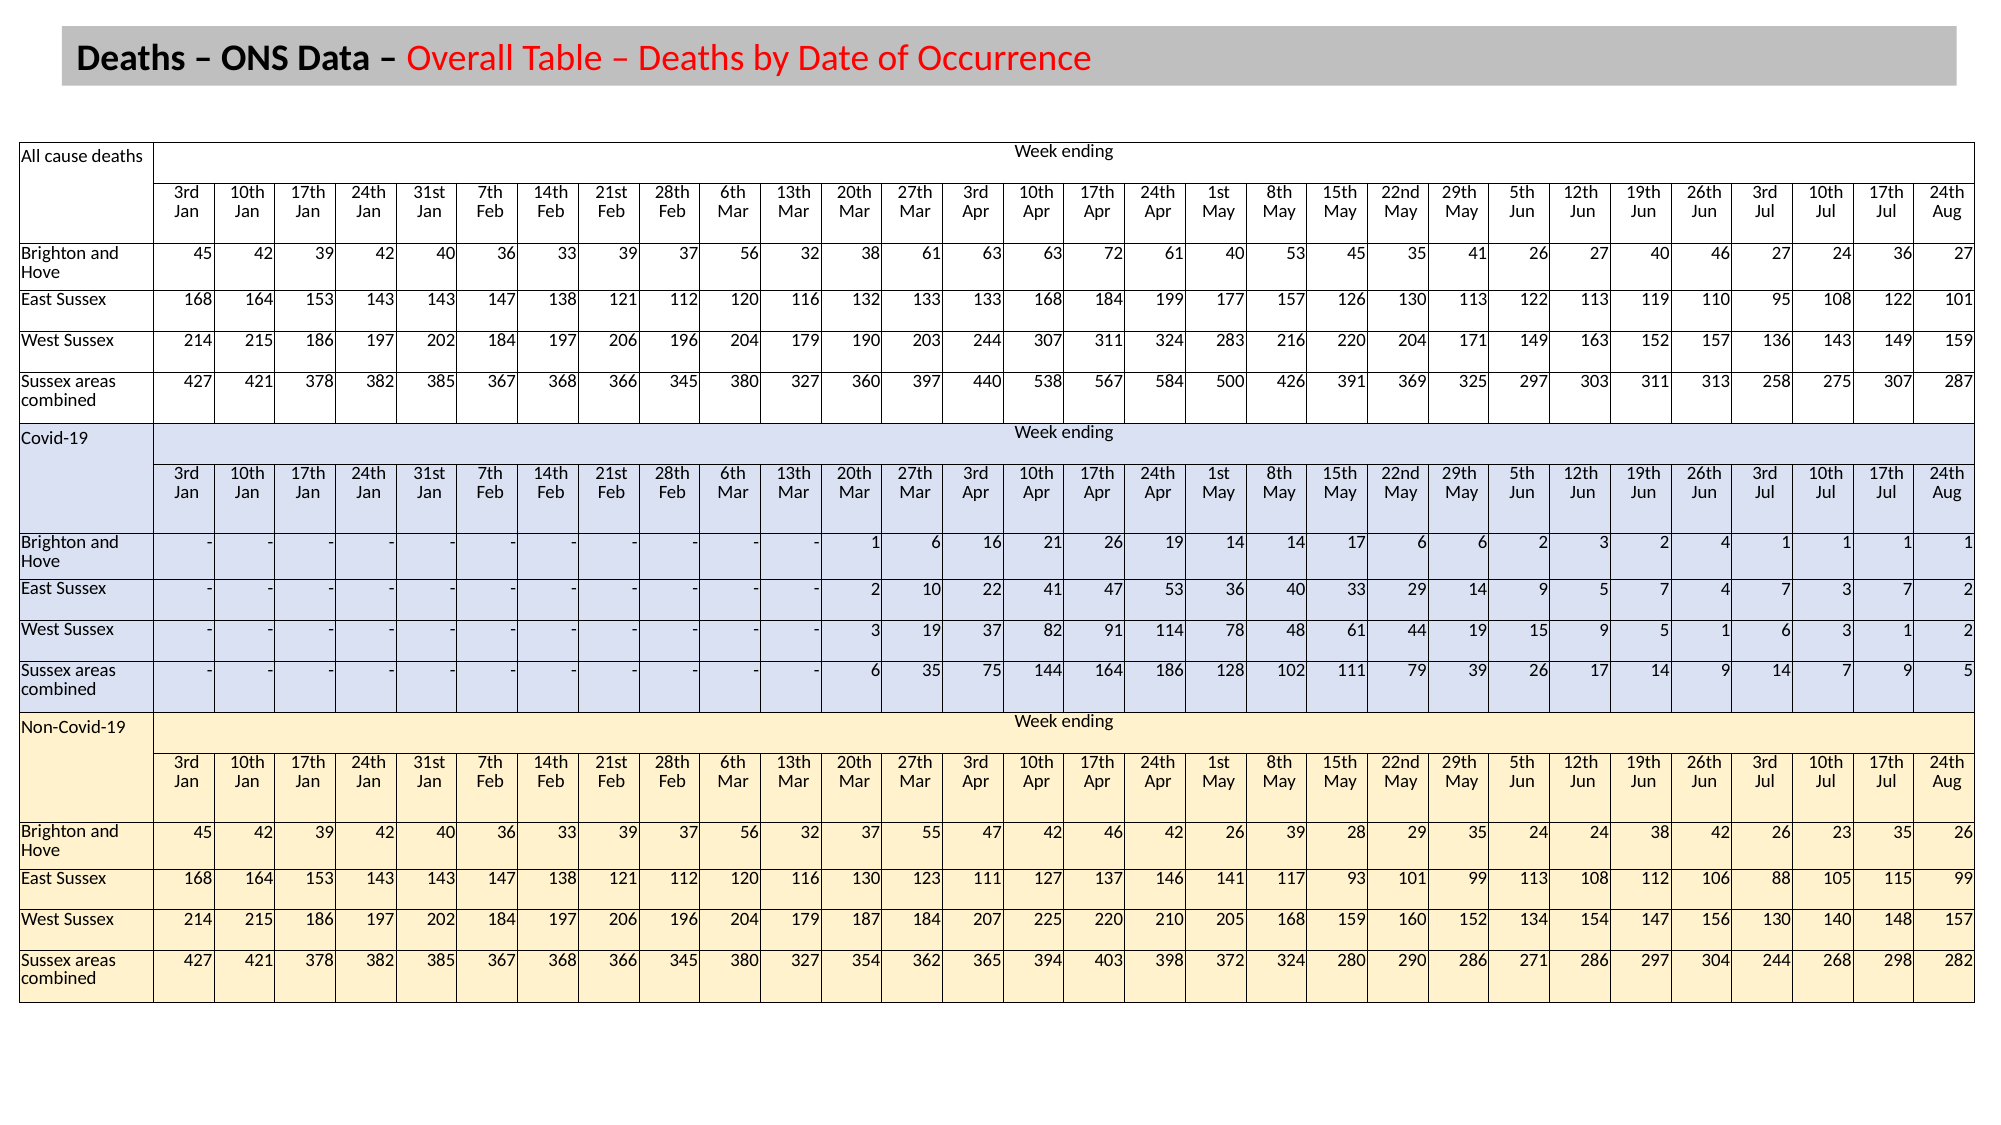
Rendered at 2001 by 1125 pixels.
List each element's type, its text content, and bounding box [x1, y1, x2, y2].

table_cell 28 [1307, 823, 1367, 869]
table_cell Brighton and Hove [20, 244, 153, 290]
table_cell 584 [1125, 373, 1185, 423]
table_cell 7th Feb [457, 754, 517, 822]
table_cell 397 [882, 373, 942, 423]
table_cell 75 [943, 662, 1003, 712]
table_cell 140 [1793, 910, 1853, 950]
table_cell East Sussex [20, 291, 153, 331]
table_cell 42 [215, 244, 274, 290]
table_cell West Sussex [20, 332, 153, 372]
table_cell 8th May [1247, 754, 1306, 822]
table_cell 380 [700, 951, 760, 1002]
table_cell 3rd Apr [943, 184, 1003, 243]
table_cell 1 [1914, 534, 1974, 579]
table_cell Brighton and Hove [20, 823, 153, 869]
table_cell 168 [1004, 291, 1063, 331]
table_cell 23 [1793, 823, 1853, 869]
table_cell - [154, 534, 214, 579]
table_cell 31st Jan [397, 465, 456, 533]
table_cell 35 [882, 662, 942, 712]
table_cell Week ending [154, 424, 1974, 464]
table_cell 16 [943, 534, 1003, 579]
table_cell 297 [1489, 373, 1549, 423]
table_cell 159 [1914, 332, 1974, 372]
table_cell 244 [943, 332, 1003, 372]
table_cell 143 [336, 291, 396, 331]
table_cell 313 [1672, 373, 1731, 423]
table_cell 39 [1429, 662, 1488, 712]
table_cell 3rd Jan [154, 465, 214, 533]
table_cell - [518, 662, 578, 712]
table_cell 24th Apr [1125, 465, 1185, 533]
table_cell 184 [1064, 291, 1124, 331]
table_cell 105 [1793, 870, 1853, 909]
table_cell 24th Aug [1914, 465, 1974, 533]
table_cell 40 [1186, 244, 1246, 290]
table_cell 35 [1854, 823, 1913, 869]
table_cell 45 [1307, 244, 1367, 290]
table_cell 17th Jul [1854, 184, 1913, 243]
table_cell 15th May [1307, 754, 1367, 822]
table_cell 214 [154, 910, 214, 950]
table_cell 45 [154, 823, 214, 869]
table_cell 1 [822, 534, 881, 579]
table_cell 378 [275, 951, 335, 1002]
table_cell 10th Jan [215, 184, 274, 243]
table_cell 345 [640, 951, 699, 1002]
table_cell 14th Feb [518, 465, 578, 533]
table_cell 13th Mar [761, 754, 821, 822]
table_cell 137 [1064, 870, 1124, 909]
table_cell 24th Jan [336, 754, 396, 822]
table_cell 26 [1914, 823, 1974, 869]
table_cell 10 [882, 580, 942, 620]
table_cell 132 [822, 291, 881, 331]
table_cell 26th Jun [1672, 465, 1731, 533]
table_cell West Sussex [20, 910, 153, 950]
table_cell 47 [1064, 580, 1124, 620]
table_cell 42 [336, 244, 396, 290]
table_cell 3rd Apr [943, 465, 1003, 533]
table_cell - [215, 662, 274, 712]
table_cell 186 [275, 910, 335, 950]
table_cell - [579, 621, 639, 661]
table_cell - [336, 662, 396, 712]
table_cell Sussex areas combined [20, 662, 153, 712]
table_cell 122 [1854, 291, 1913, 331]
table_cell 3 [1793, 621, 1853, 661]
table_cell 190 [822, 332, 881, 372]
table_cell 154 [1550, 910, 1610, 950]
table_cell 33 [518, 823, 578, 869]
table_cell 163 [1550, 332, 1610, 372]
table_cell 27 [1732, 244, 1792, 290]
table_cell 298 [1854, 951, 1913, 1002]
table_cell - [457, 662, 517, 712]
table_cell 15th May [1307, 465, 1367, 533]
table_cell 307 [1004, 332, 1063, 372]
table_cell Week ending [154, 713, 1974, 753]
table_cell 27 [1550, 244, 1610, 290]
table_cell 144 [1004, 662, 1063, 712]
table_cell 152 [1611, 332, 1671, 372]
table_cell 110 [1672, 291, 1731, 331]
table_cell 14 [1611, 662, 1671, 712]
table_cell 197 [336, 910, 396, 950]
table_cell 12th Jun [1550, 465, 1610, 533]
table_cell 220 [1307, 332, 1367, 372]
table_cell 45 [154, 244, 214, 290]
table_cell 46 [1064, 823, 1124, 869]
table_cell 215 [215, 910, 274, 950]
table_cell 37 [822, 823, 881, 869]
table_cell 53 [1247, 244, 1306, 290]
table_cell 156 [1672, 910, 1731, 950]
table_cell 168 [1247, 910, 1306, 950]
table_cell 47 [943, 823, 1003, 869]
table_cell 207 [943, 910, 1003, 950]
table_cell 42 [1125, 823, 1185, 869]
table_cell 7 [1793, 662, 1853, 712]
table_cell 24 [1550, 823, 1610, 869]
table_cell 196 [640, 332, 699, 372]
table_cell 61 [1307, 621, 1367, 661]
table_cell 367 [457, 951, 517, 1002]
table_cell 1st May [1186, 754, 1246, 822]
table_cell 48 [1247, 621, 1306, 661]
table_cell 354 [822, 951, 881, 1002]
table_cell 29th May [1429, 184, 1488, 243]
table_cell - [336, 621, 396, 661]
table_cell 327 [761, 373, 821, 423]
table_cell - [761, 534, 821, 579]
table_cell 177 [1186, 291, 1246, 331]
table_cell 360 [822, 373, 881, 423]
table_cell 116 [761, 291, 821, 331]
table_cell 164 [215, 291, 274, 331]
table_cell 101 [1368, 870, 1428, 909]
table_cell 127 [1004, 870, 1063, 909]
table_cell 41 [1429, 244, 1488, 290]
table_cell - [275, 621, 335, 661]
table_cell 426 [1247, 373, 1306, 423]
table_cell 14 [1247, 534, 1306, 579]
table_cell 160 [1368, 910, 1428, 950]
table_cell 39 [1247, 823, 1306, 869]
table_cell 6 [1732, 621, 1792, 661]
table_cell 168 [154, 870, 214, 909]
table_cell 1st May [1186, 184, 1246, 243]
table_cell 101 [1914, 291, 1974, 331]
table_cell 111 [1307, 662, 1367, 712]
table_cell 4 [1672, 534, 1731, 579]
table_cell 220 [1064, 910, 1124, 950]
table_cell 3rd Jan [154, 184, 214, 243]
table_cell 157 [1247, 291, 1306, 331]
table_cell 21st Feb [579, 754, 639, 822]
table_cell 5 [1611, 621, 1671, 661]
table_cell 168 [154, 291, 214, 331]
table_cell 304 [1672, 951, 1731, 1002]
table_cell 365 [943, 951, 1003, 1002]
table_cell 26 [1064, 534, 1124, 579]
table_cell 6 [822, 662, 881, 712]
table_cell 345 [640, 373, 699, 423]
table_cell 21st Feb [579, 184, 639, 243]
table_cell 367 [457, 373, 517, 423]
table_cell 184 [457, 910, 517, 950]
table_cell 133 [943, 291, 1003, 331]
table_cell 26 [1732, 823, 1792, 869]
table_cell - [397, 621, 456, 661]
table_cell 111 [943, 870, 1003, 909]
table_cell 63 [1004, 244, 1063, 290]
table_cell 29th May [1429, 754, 1488, 822]
table_cell 216 [1247, 332, 1306, 372]
table_cell 108 [1550, 870, 1610, 909]
table_cell 12th Jun [1550, 754, 1610, 822]
table_cell 378 [275, 373, 335, 423]
table_cell 197 [336, 332, 396, 372]
table_cell 3 [1793, 580, 1853, 620]
table_cell 93 [1307, 870, 1367, 909]
table_cell 37 [943, 621, 1003, 661]
table_cell 567 [1064, 373, 1124, 423]
table_cell 4 [1672, 580, 1731, 620]
table_cell Sussex areas combined [20, 951, 153, 1002]
table_cell 10th Jul [1793, 465, 1853, 533]
table_cell 380 [700, 373, 760, 423]
table_cell 99 [1429, 870, 1488, 909]
table_cell 186 [1125, 662, 1185, 712]
table_cell 5th Jun [1489, 465, 1549, 533]
table_cell 19th Jun [1611, 465, 1671, 533]
table_cell - [275, 580, 335, 620]
table_cell 7 [1732, 580, 1792, 620]
table_cell 143 [336, 870, 396, 909]
table_cell 79 [1368, 662, 1428, 712]
table_cell 10th Jan [215, 754, 274, 822]
table_cell 3 [822, 621, 881, 661]
table_cell 6 [1429, 534, 1488, 579]
table_cell 10th Apr [1004, 465, 1063, 533]
table_cell 36 [1186, 580, 1246, 620]
table_cell 33 [1307, 580, 1367, 620]
table_cell 421 [215, 373, 274, 423]
table_cell 26 [1489, 244, 1549, 290]
table_cell 204 [1368, 332, 1428, 372]
table_cell 17th Jan [275, 184, 335, 243]
table_cell 7 [1611, 580, 1671, 620]
table_cell 311 [1064, 332, 1124, 372]
table_cell 290 [1368, 951, 1428, 1002]
table_cell 7 [1854, 580, 1913, 620]
table_cell 3rd Jul [1732, 184, 1792, 243]
table_cell 88 [1732, 870, 1792, 909]
table_cell 37 [640, 244, 699, 290]
table_cell 27th Mar [882, 465, 942, 533]
table_cell 3rd Jul [1732, 754, 1792, 822]
table_cell 116 [761, 870, 821, 909]
table_cell 14th Feb [518, 754, 578, 822]
table_cell 385 [397, 951, 456, 1002]
table_cell 121 [579, 870, 639, 909]
table_cell 10th Jan [215, 465, 274, 533]
table_cell 307 [1854, 373, 1913, 423]
table_cell 26th Jun [1672, 184, 1731, 243]
table_cell 13th Mar [761, 465, 821, 533]
table_cell 130 [822, 870, 881, 909]
table_cell 368 [518, 951, 578, 1002]
table_cell - [275, 534, 335, 579]
table_cell 56 [700, 823, 760, 869]
table_cell 186 [275, 332, 335, 372]
table_cell 41 [1004, 580, 1063, 620]
table_cell - [457, 534, 517, 579]
table_cell 46 [1672, 244, 1731, 290]
table_cell 19 [1125, 534, 1185, 579]
table_cell Sussex areas combined [20, 373, 153, 423]
table_cell 10th Apr [1004, 754, 1063, 822]
table_cell - [640, 580, 699, 620]
table_cell 106 [1672, 870, 1731, 909]
table_cell 19 [1429, 621, 1488, 661]
table_cell 283 [1186, 332, 1246, 372]
table_cell 17th Apr [1064, 465, 1124, 533]
table_cell 24th Aug [1914, 184, 1974, 243]
table_cell 17 [1550, 662, 1610, 712]
table_cell 171 [1429, 332, 1488, 372]
table_cell 33 [518, 244, 578, 290]
table_cell 7th Feb [457, 184, 517, 243]
table_cell 28th Feb [640, 465, 699, 533]
table_cell - [761, 580, 821, 620]
table_cell - [457, 580, 517, 620]
table_cell 311 [1611, 373, 1671, 423]
table_cell - [518, 534, 578, 579]
table_cell 143 [397, 870, 456, 909]
table_cell 2 [1489, 534, 1549, 579]
table_cell 24th Jan [336, 184, 396, 243]
table_cell 147 [457, 870, 517, 909]
table_cell 1st May [1186, 465, 1246, 533]
table_cell - [700, 621, 760, 661]
table_cell 159 [1307, 910, 1367, 950]
table_cell 205 [1186, 910, 1246, 950]
table_cell 82 [1004, 621, 1063, 661]
table_cell 275 [1793, 373, 1853, 423]
table_cell 14 [1186, 534, 1246, 579]
table_cell 22nd May [1368, 184, 1428, 243]
table_cell - [154, 621, 214, 661]
table_cell - [761, 621, 821, 661]
table_cell 17 [1307, 534, 1367, 579]
table_cell 28th Feb [640, 184, 699, 243]
table_cell 8th May [1247, 184, 1306, 243]
table_cell - [640, 662, 699, 712]
table_cell 55 [882, 823, 942, 869]
table_cell 42 [336, 823, 396, 869]
table_cell Brighton and Hove [20, 534, 153, 579]
table_cell 141 [1186, 870, 1246, 909]
table_cell 27th Mar [882, 184, 942, 243]
table_cell East Sussex [20, 580, 153, 620]
table_cell 282 [1914, 951, 1974, 1002]
table_cell - [579, 534, 639, 579]
table_cell 2 [1914, 621, 1974, 661]
table_cell 324 [1125, 332, 1185, 372]
table_cell 280 [1307, 951, 1367, 1002]
table_cell 136 [1732, 332, 1792, 372]
table_cell 153 [275, 870, 335, 909]
table_cell 17th Jul [1854, 465, 1913, 533]
table_cell 10th Jul [1793, 754, 1853, 822]
table_cell 203 [882, 332, 942, 372]
table_cell 26 [1489, 662, 1549, 712]
table_cell 134 [1489, 910, 1549, 950]
table_cell 149 [1854, 332, 1913, 372]
table_cell 40 [1611, 244, 1671, 290]
table_cell 382 [336, 373, 396, 423]
table_cell 427 [154, 373, 214, 423]
table_cell 39 [579, 244, 639, 290]
table_cell 61 [882, 244, 942, 290]
table_cell 63 [943, 244, 1003, 290]
table_cell 1 [1793, 534, 1853, 579]
table_cell 17th Jan [275, 754, 335, 822]
table_cell 27th Mar [882, 754, 942, 822]
table_cell 32 [761, 244, 821, 290]
table_cell 403 [1064, 951, 1124, 1002]
table_header Week ending [154, 143, 1974, 183]
table_cell 3 [1550, 534, 1610, 579]
table_cell 115 [1854, 870, 1913, 909]
table_cell 538 [1004, 373, 1063, 423]
table_cell 366 [579, 373, 639, 423]
table_cell - [640, 621, 699, 661]
table_cell - [215, 534, 274, 579]
table_cell 38 [1611, 823, 1671, 869]
table_cell - [457, 621, 517, 661]
table_cell 138 [518, 291, 578, 331]
table_cell 297 [1611, 951, 1671, 1002]
table_cell 9 [1550, 621, 1610, 661]
table_cell - [700, 580, 760, 620]
table_cell 117 [1247, 870, 1306, 909]
table_cell 9 [1854, 662, 1913, 712]
table_cell - [215, 580, 274, 620]
table_cell - [579, 662, 639, 712]
table_cell 13th Mar [761, 184, 821, 243]
table_cell 147 [1611, 910, 1671, 950]
table_cell 148 [1854, 910, 1913, 950]
table_cell 5 [1550, 580, 1610, 620]
table_cell 197 [518, 910, 578, 950]
table_cell 12th Jun [1550, 184, 1610, 243]
table_cell 369 [1368, 373, 1428, 423]
table_cell 6th Mar [700, 754, 760, 822]
table_cell 179 [761, 910, 821, 950]
table_cell 3rd Jan [154, 754, 214, 822]
table_cell 225 [1004, 910, 1063, 950]
table_cell 56 [700, 244, 760, 290]
table_cell East Sussex [20, 870, 153, 909]
table_cell 196 [640, 910, 699, 950]
table_cell - [397, 580, 456, 620]
table_cell 287 [1914, 373, 1974, 423]
table_cell 421 [215, 951, 274, 1002]
table_cell 14 [1732, 662, 1792, 712]
table_cell 38 [822, 244, 881, 290]
table_cell 26th Jun [1672, 754, 1731, 822]
table_cell 146 [1125, 870, 1185, 909]
table_cell 325 [1429, 373, 1488, 423]
table_cell 15th May [1307, 184, 1367, 243]
table_cell 119 [1611, 291, 1671, 331]
table_cell 17th Apr [1064, 754, 1124, 822]
table_cell 121 [579, 291, 639, 331]
table_cell 44 [1368, 621, 1428, 661]
table_cell 143 [397, 291, 456, 331]
table_cell 206 [579, 332, 639, 372]
table_cell 72 [1064, 244, 1124, 290]
table_cell - [275, 662, 335, 712]
table_cell 24 [1793, 244, 1853, 290]
table_cell 36 [457, 244, 517, 290]
table_cell 112 [640, 291, 699, 331]
table_cell 61 [1125, 244, 1185, 290]
table_cell 37 [640, 823, 699, 869]
table_cell 157 [1914, 910, 1974, 950]
table_cell 1 [1732, 534, 1792, 579]
table_cell 17th Jul [1854, 754, 1913, 822]
table_cell - [397, 534, 456, 579]
table_cell 21st Feb [579, 465, 639, 533]
table_cell 130 [1368, 291, 1428, 331]
table_cell 35 [1368, 244, 1428, 290]
table_cell 39 [275, 244, 335, 290]
table_cell 202 [397, 910, 456, 950]
table_cell 7th Feb [457, 465, 517, 533]
table_cell 286 [1550, 951, 1610, 1002]
table_cell 157 [1672, 332, 1731, 372]
table_cell 14 [1429, 580, 1488, 620]
table_cell 204 [700, 910, 760, 950]
table_cell - [579, 580, 639, 620]
table_cell 126 [1307, 291, 1367, 331]
table_cell 113 [1489, 870, 1549, 909]
table_cell 500 [1186, 373, 1246, 423]
table_cell 42 [1004, 823, 1063, 869]
table_cell 286 [1429, 951, 1488, 1002]
table_cell Non-Covid-19 [20, 713, 153, 822]
table_cell 327 [761, 951, 821, 1002]
table_cell 440 [943, 373, 1003, 423]
table_cell 31st Jan [397, 184, 456, 243]
table_cell 6 [1368, 534, 1428, 579]
table_cell 3rd Apr [943, 754, 1003, 822]
table_cell 20th Mar [822, 754, 881, 822]
table_cell 147 [457, 291, 517, 331]
table_cell 5th Jun [1489, 754, 1549, 822]
table_cell 366 [579, 951, 639, 1002]
table_header All cause deaths [20, 143, 153, 243]
table_cell 184 [882, 910, 942, 950]
table_cell 362 [882, 951, 942, 1002]
table_cell 1 [1672, 621, 1731, 661]
table_cell 199 [1125, 291, 1185, 331]
table_cell 187 [822, 910, 881, 950]
table_cell 368 [518, 373, 578, 423]
table_cell 19th Jun [1611, 754, 1671, 822]
table_cell 40 [397, 823, 456, 869]
table_cell 3rd Jul [1732, 465, 1792, 533]
table_cell 108 [1793, 291, 1853, 331]
table_cell 152 [1429, 910, 1488, 950]
table_cell 20th Mar [822, 184, 881, 243]
text_box Deaths – ONS Data – Overall Table – Deaths by Date of Occurrence [61, 26, 1957, 86]
table_cell 40 [1247, 580, 1306, 620]
table_cell 120 [700, 291, 760, 331]
table_cell 32 [761, 823, 821, 869]
table_cell 2 [1611, 534, 1671, 579]
table_cell 91 [1064, 621, 1124, 661]
table_cell 164 [1064, 662, 1124, 712]
table_cell - [336, 534, 396, 579]
table_cell 9 [1672, 662, 1731, 712]
table_cell 14th Feb [518, 184, 578, 243]
table_cell 382 [336, 951, 396, 1002]
table_cell - [336, 580, 396, 620]
table_cell Covid-19 [20, 424, 153, 533]
table_cell 31st Jan [397, 754, 456, 822]
table_cell 42 [1672, 823, 1731, 869]
table_cell 113 [1550, 291, 1610, 331]
table_cell 15 [1489, 621, 1549, 661]
table_cell 398 [1125, 951, 1185, 1002]
table_cell 24th Aug [1914, 754, 1974, 822]
table_cell 78 [1186, 621, 1246, 661]
table_cell 29th May [1429, 465, 1488, 533]
table_cell 202 [397, 332, 456, 372]
table_cell 303 [1550, 373, 1610, 423]
table_cell 391 [1307, 373, 1367, 423]
table_cell 394 [1004, 951, 1063, 1002]
table_cell 6th Mar [700, 184, 760, 243]
table_cell 28th Feb [640, 754, 699, 822]
table_cell 210 [1125, 910, 1185, 950]
table_cell 120 [700, 870, 760, 909]
table_cell 17th Jan [275, 465, 335, 533]
table_cell 29 [1368, 580, 1428, 620]
table_cell - [518, 621, 578, 661]
table_cell 128 [1186, 662, 1246, 712]
table_cell 1 [1854, 621, 1913, 661]
table_cell 324 [1247, 951, 1306, 1002]
table_cell 6th Mar [700, 465, 760, 533]
table_cell 427 [154, 951, 214, 1002]
table_cell 10th Jul [1793, 184, 1853, 243]
table_cell 35 [1429, 823, 1488, 869]
table_cell 153 [275, 291, 335, 331]
table_cell 149 [1489, 332, 1549, 372]
table_cell 99 [1914, 870, 1974, 909]
table_cell 22 [943, 580, 1003, 620]
table_cell 2 [822, 580, 881, 620]
table_cell 95 [1732, 291, 1792, 331]
table_cell 385 [397, 373, 456, 423]
table_cell 215 [215, 332, 274, 372]
table_cell 42 [215, 823, 274, 869]
table_cell 258 [1732, 373, 1792, 423]
table_cell 10th Apr [1004, 184, 1063, 243]
table_cell 372 [1186, 951, 1246, 1002]
table_cell 204 [700, 332, 760, 372]
table_cell - [700, 662, 760, 712]
table_cell 122 [1489, 291, 1549, 331]
table_cell 9 [1489, 580, 1549, 620]
table_cell 2 [1914, 580, 1974, 620]
table_cell 138 [518, 870, 578, 909]
table_cell 130 [1732, 910, 1792, 950]
table_cell 17th Apr [1064, 184, 1124, 243]
table_cell 1 [1854, 534, 1913, 579]
table_cell 26 [1186, 823, 1246, 869]
table_cell - [761, 662, 821, 712]
table_cell 114 [1125, 621, 1185, 661]
table_cell - [640, 534, 699, 579]
table_cell 24th Jan [336, 465, 396, 533]
table_cell 24 [1489, 823, 1549, 869]
table_cell 244 [1732, 951, 1792, 1002]
table_cell 113 [1429, 291, 1488, 331]
table_cell 20th Mar [822, 465, 881, 533]
table_cell 39 [275, 823, 335, 869]
table_cell 21 [1004, 534, 1063, 579]
table_cell 40 [397, 244, 456, 290]
table_cell 164 [215, 870, 274, 909]
table_cell 112 [1611, 870, 1671, 909]
table_cell 271 [1489, 951, 1549, 1002]
table_cell 53 [1125, 580, 1185, 620]
table_cell - [700, 534, 760, 579]
table_cell 112 [640, 870, 699, 909]
table_cell 19 [882, 621, 942, 661]
table_cell 206 [579, 910, 639, 950]
table_cell 102 [1247, 662, 1306, 712]
table_cell - [518, 580, 578, 620]
table_cell 197 [518, 332, 578, 372]
table_cell 29 [1368, 823, 1428, 869]
table_cell 123 [882, 870, 942, 909]
table_cell 5 [1914, 662, 1974, 712]
table_cell 22nd May [1368, 465, 1428, 533]
table_cell 24th Apr [1125, 754, 1185, 822]
table_cell 36 [1854, 244, 1913, 290]
table_cell - [397, 662, 456, 712]
table_cell - [154, 580, 214, 620]
table_cell 24th Apr [1125, 184, 1185, 243]
table_cell 6 [882, 534, 942, 579]
table_cell 184 [457, 332, 517, 372]
table_cell 8th May [1247, 465, 1306, 533]
table_cell 179 [761, 332, 821, 372]
table_cell 143 [1793, 332, 1853, 372]
table_cell - [154, 662, 214, 712]
table_cell 27 [1914, 244, 1974, 290]
table_cell 36 [457, 823, 517, 869]
table_cell West Sussex [20, 621, 153, 661]
table_cell 39 [579, 823, 639, 869]
table_cell 22nd May [1368, 754, 1428, 822]
table_cell 5th Jun [1489, 184, 1549, 243]
table_cell 133 [882, 291, 942, 331]
table_cell 268 [1793, 951, 1853, 1002]
table_cell 214 [154, 332, 214, 372]
table_cell 19th Jun [1611, 184, 1671, 243]
table_cell - [215, 621, 274, 661]
